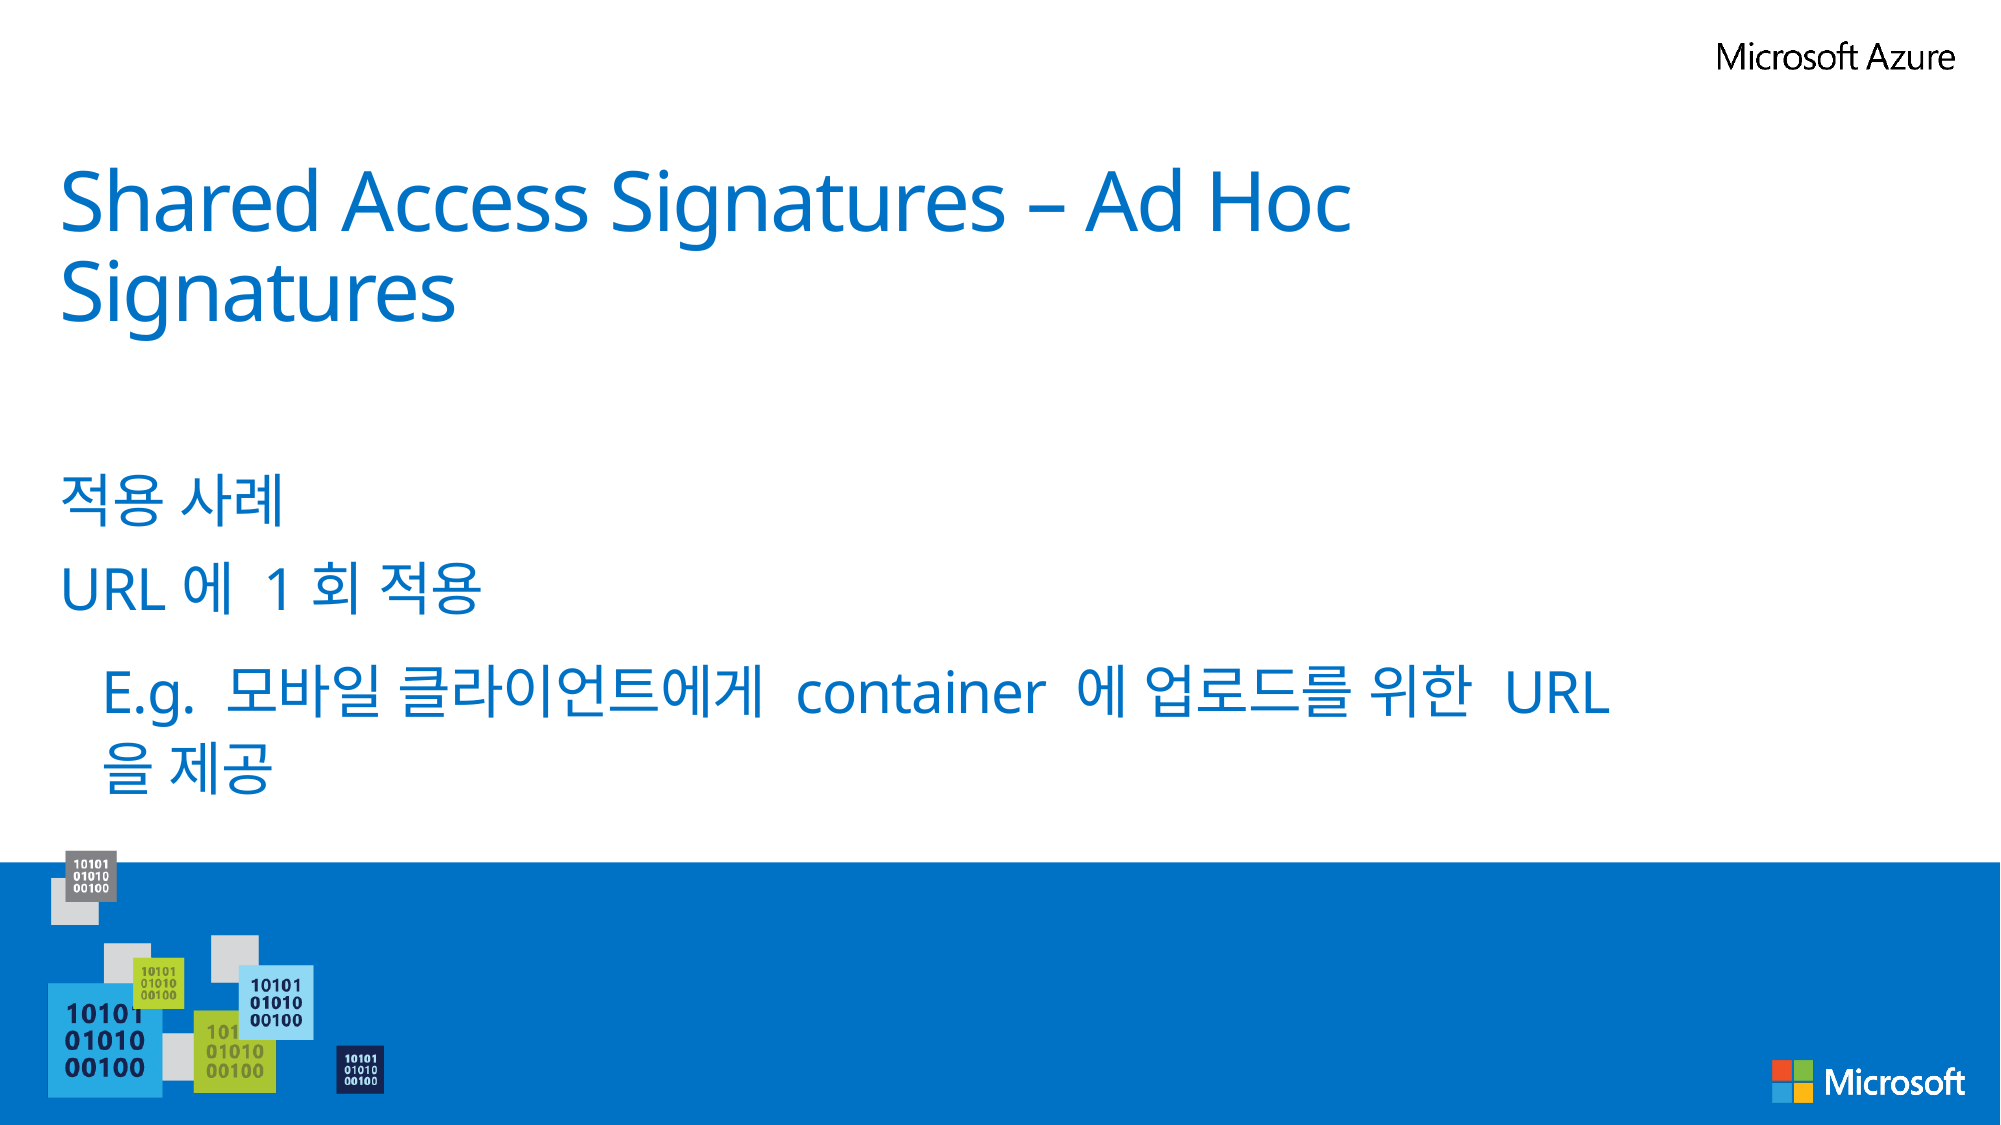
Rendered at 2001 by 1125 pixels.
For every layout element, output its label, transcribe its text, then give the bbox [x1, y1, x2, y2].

list 적용 사례 URL에 1회 적용 E.g. 모바일 클라이언트에게 container 에 업로드를 위한 URL을 제공 [45, 359, 1682, 806]
picture [17, 808, 463, 1125]
picture [1699, 24, 1973, 88]
picture [1772, 1060, 1965, 1103]
title Shared Access Signatures – Ad Hoc Signatures [45, 152, 1682, 304]
